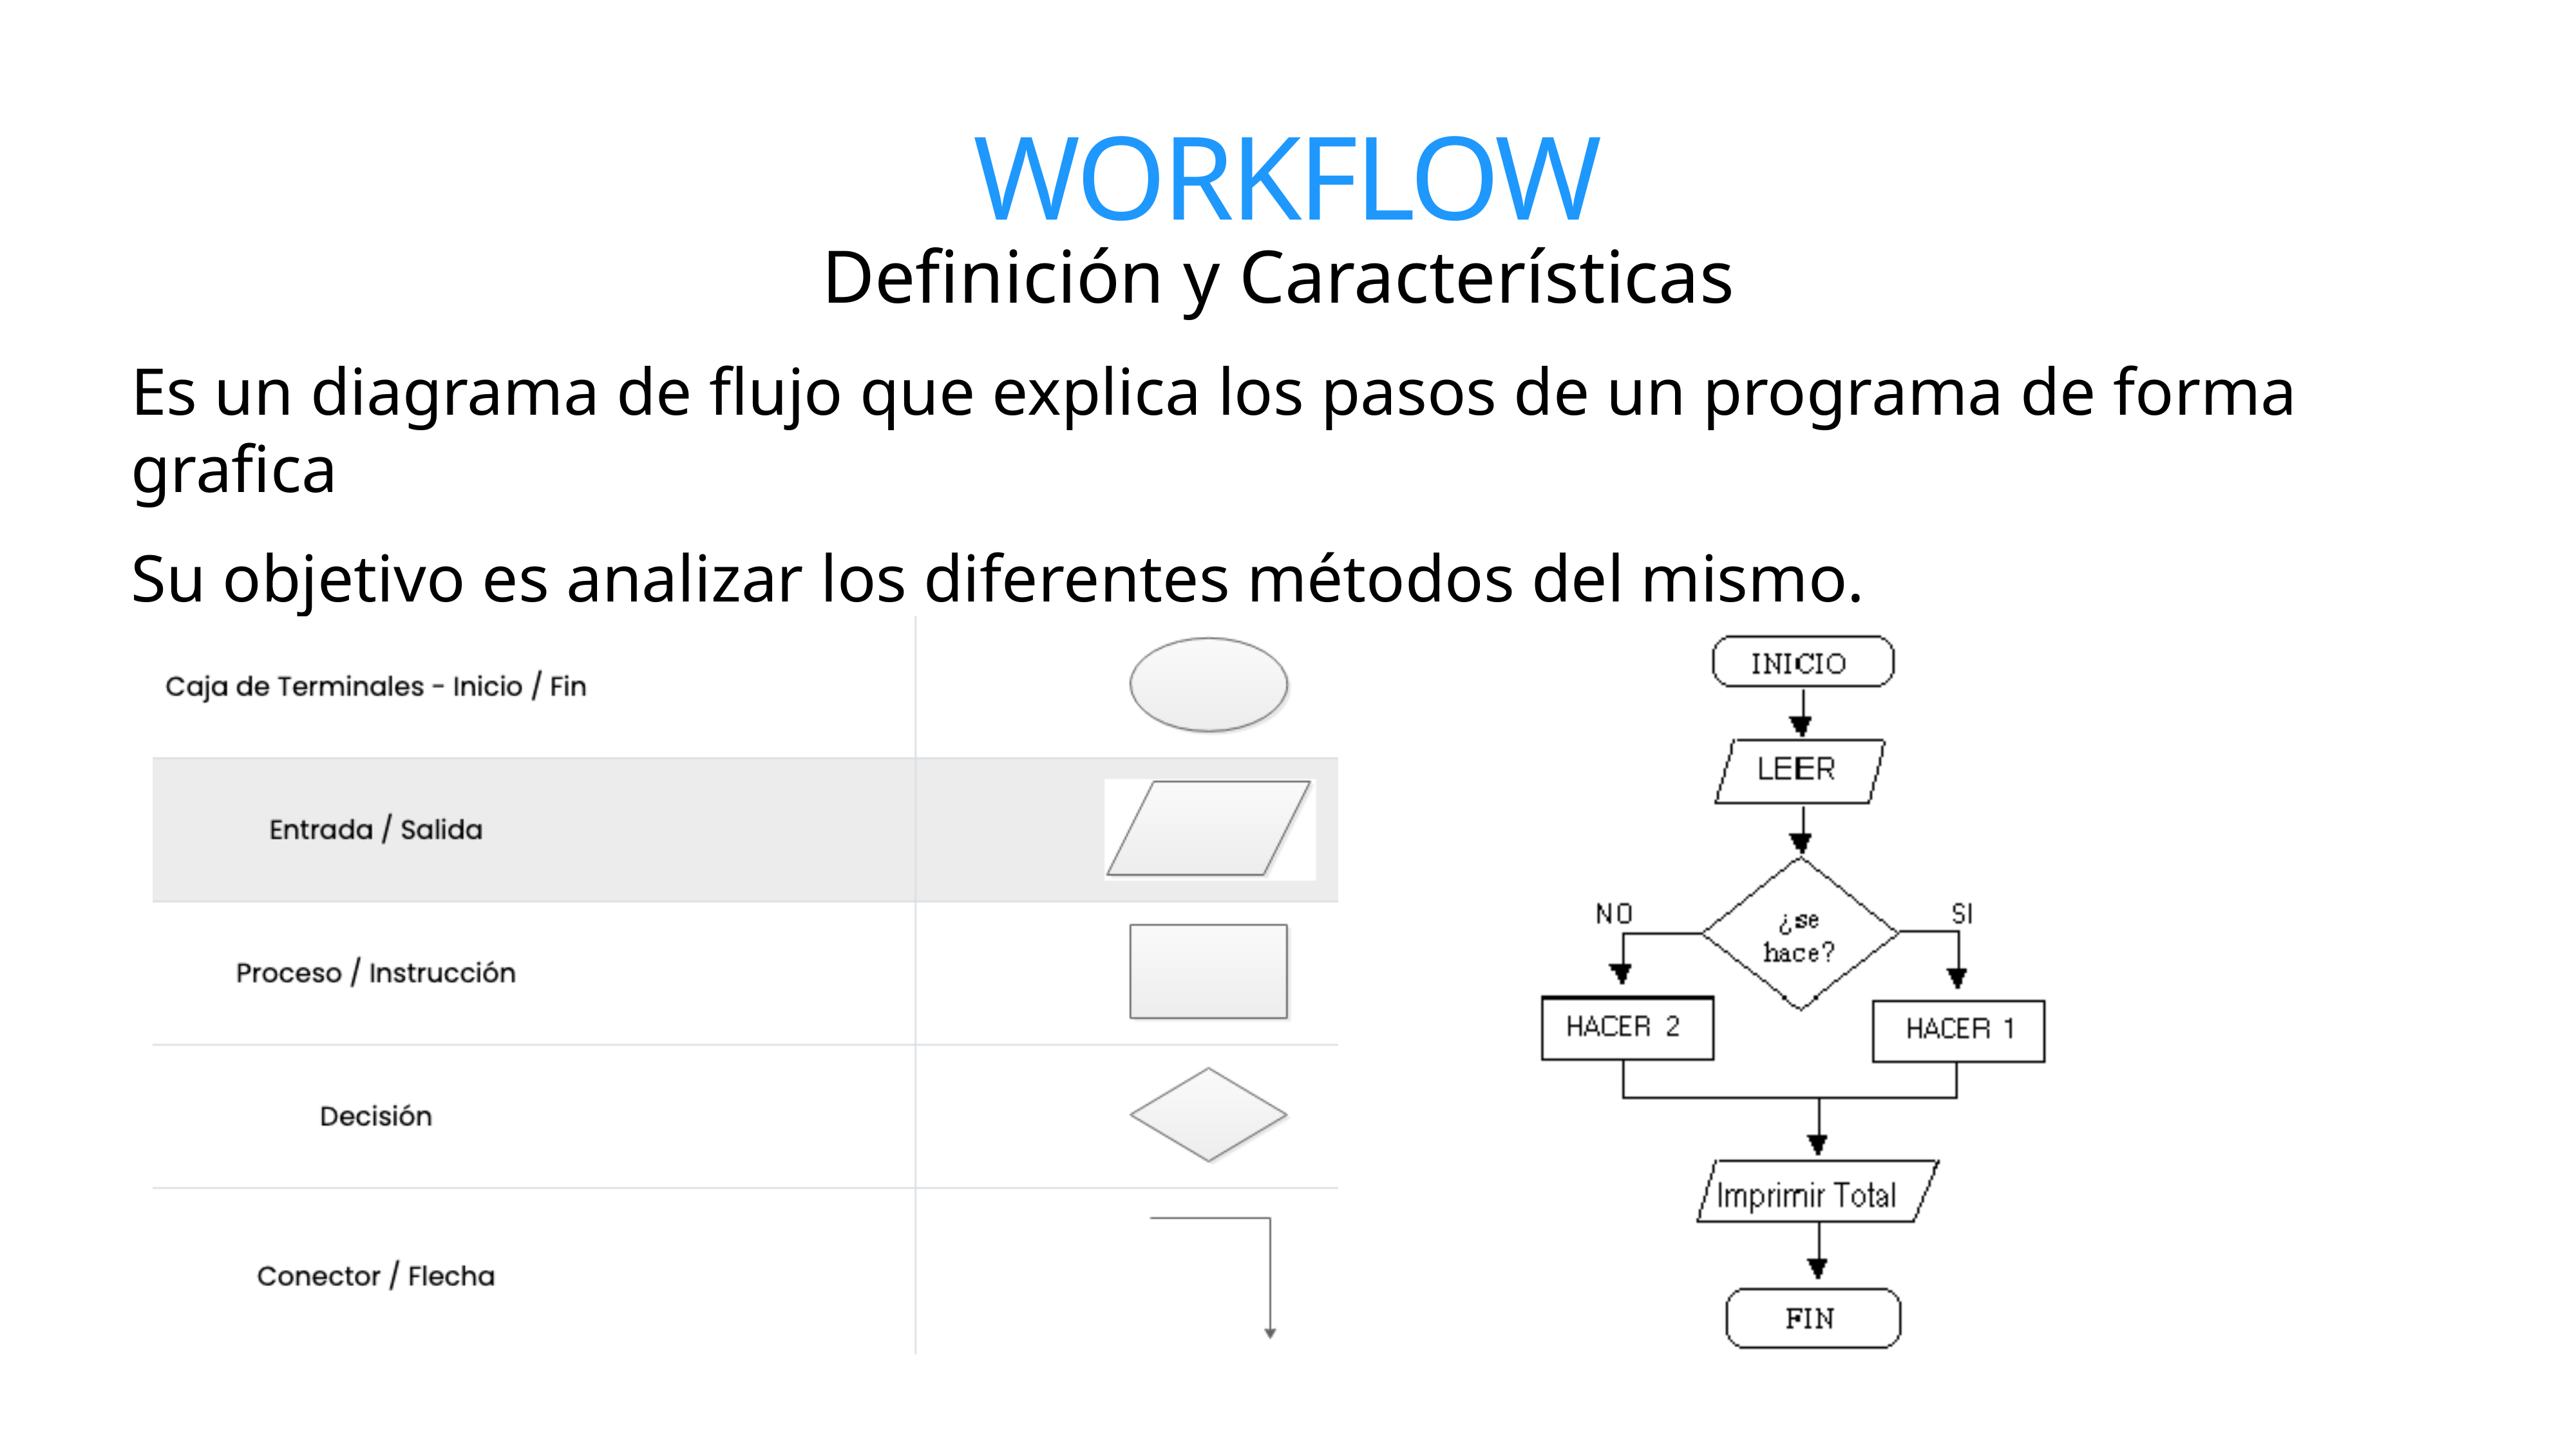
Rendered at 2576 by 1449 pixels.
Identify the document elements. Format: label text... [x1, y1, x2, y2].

list Definición y Características [133, 225, 2443, 334]
picture [1522, 632, 2076, 1370]
title WORKFLOW [133, 85, 2443, 225]
picture [153, 616, 1339, 1355]
text_box Es un diagrama de flujo que explica los pasos de un programa de forma grafica Su objetivo es analizar los diferentes métodos del mismo. [126, 345, 2521, 620]
